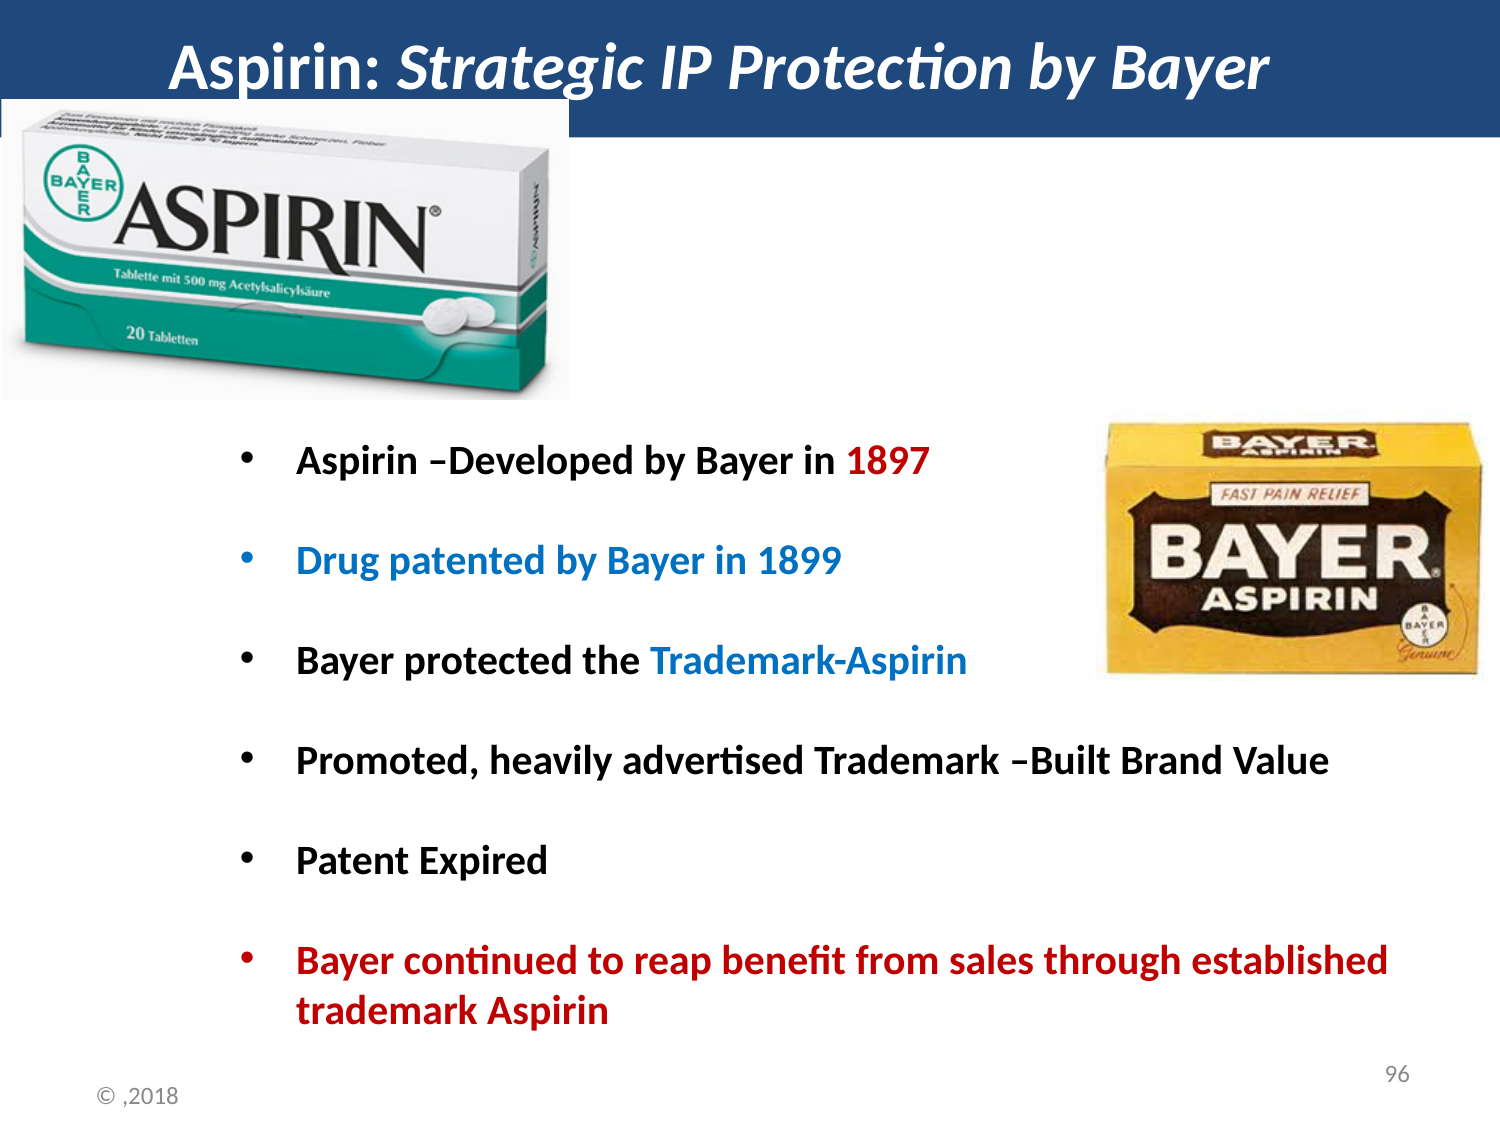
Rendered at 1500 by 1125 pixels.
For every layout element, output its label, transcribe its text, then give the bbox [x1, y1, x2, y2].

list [1096, 410, 1488, 681]
picture [1, 99, 570, 401]
text_box Aspirin –Developed by Bayer in 1897 Drug patented by Bayer in 1899 Bayer protected the Trademark-Aspirin Promoted, heavily advertised Trademark –Built Brand Value Patent Expired Bayer continued to reap benefit from sales through established trademark Aspirin [224, 425, 1488, 1090]
footer © ,2018 [0, 1065, 375, 1125]
text_box Aspirin: Strategic IP Protection by Bayer [0, 0, 1500, 139]
slide_number 96 [1074, 1042, 1425, 1103]
